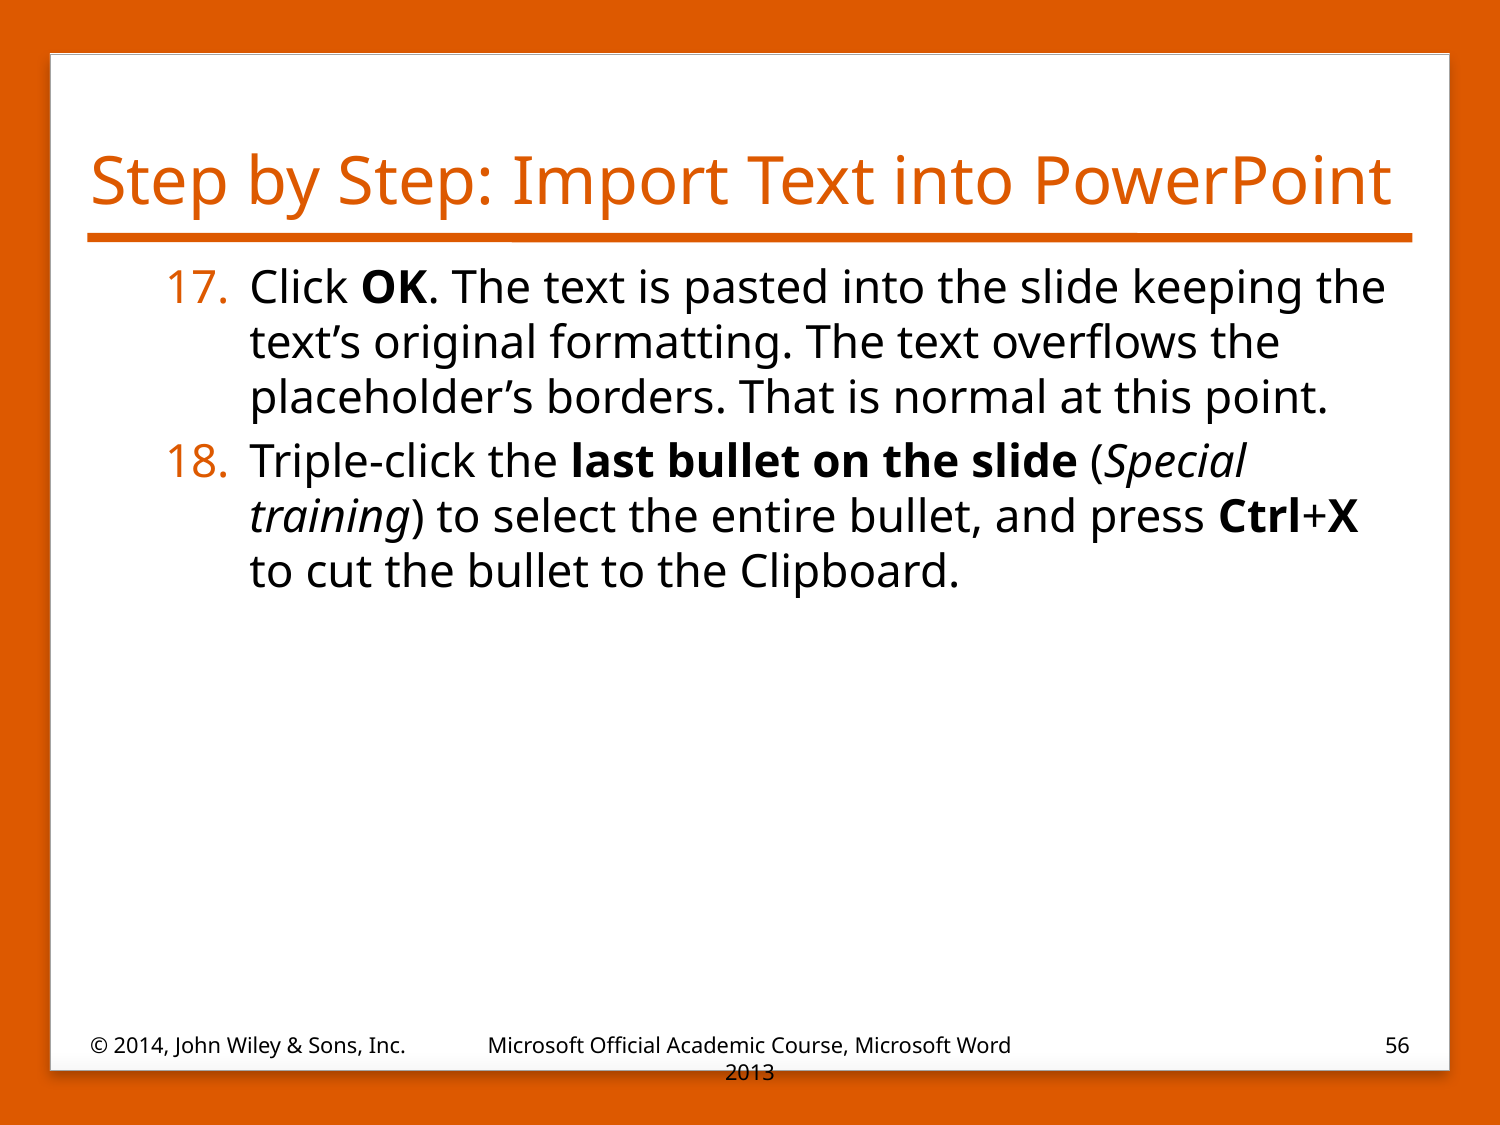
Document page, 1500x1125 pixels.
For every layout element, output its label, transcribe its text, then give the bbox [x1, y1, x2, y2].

title Step by Step: Import Text into PowerPoint [74, 74, 1426, 226]
footer Microsoft Official Academic Course, Microsoft Word 2013 [449, 1024, 1051, 1103]
list Click OK. The text is pasted into the slide keeping the text’s original formatting. The text overflows the placeholder’s borders. That is normal at this point. Triple-click the last bullet on the slide (Special training) to select the entire bullet, and press Ctrl+X to cut the bullet to the Clipboard. [75, 249, 1425, 1063]
slide_number © 2014, John Wiley & Sons, Inc. [74, 1024, 426, 1103]
slide_number 56 [1074, 1024, 1426, 1103]
